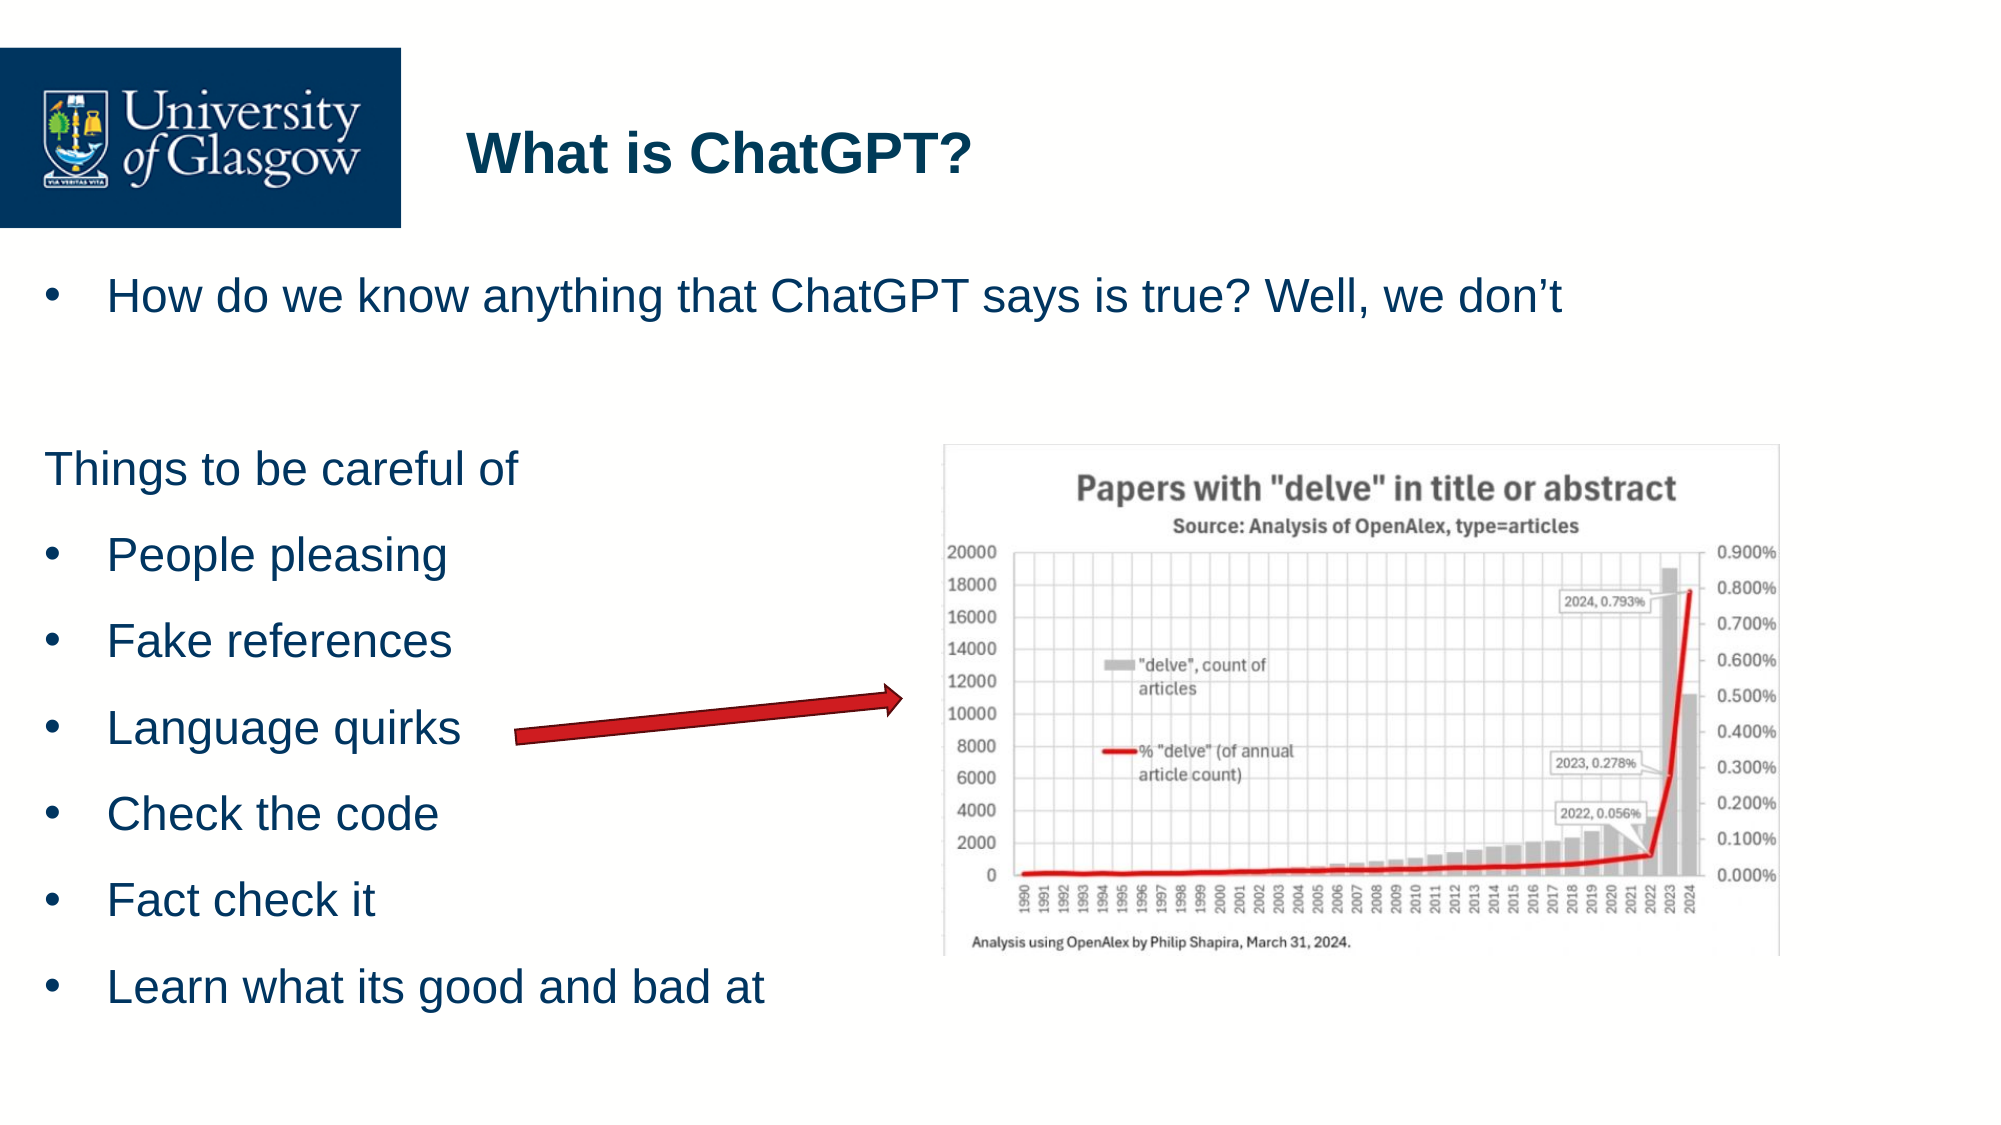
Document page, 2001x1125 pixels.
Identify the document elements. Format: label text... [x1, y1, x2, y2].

picture [0, 0, 2000, 1125]
list How do we know anything that ChatGPT says is true? Well, we don’t Things to be careful of People pleasing Fake references Language quirks Check the code Fact check it Learn what its good and bad at [29, 263, 1963, 1105]
title What is ChatGPT? [451, 115, 1963, 262]
text_box [514, 682, 903, 746]
